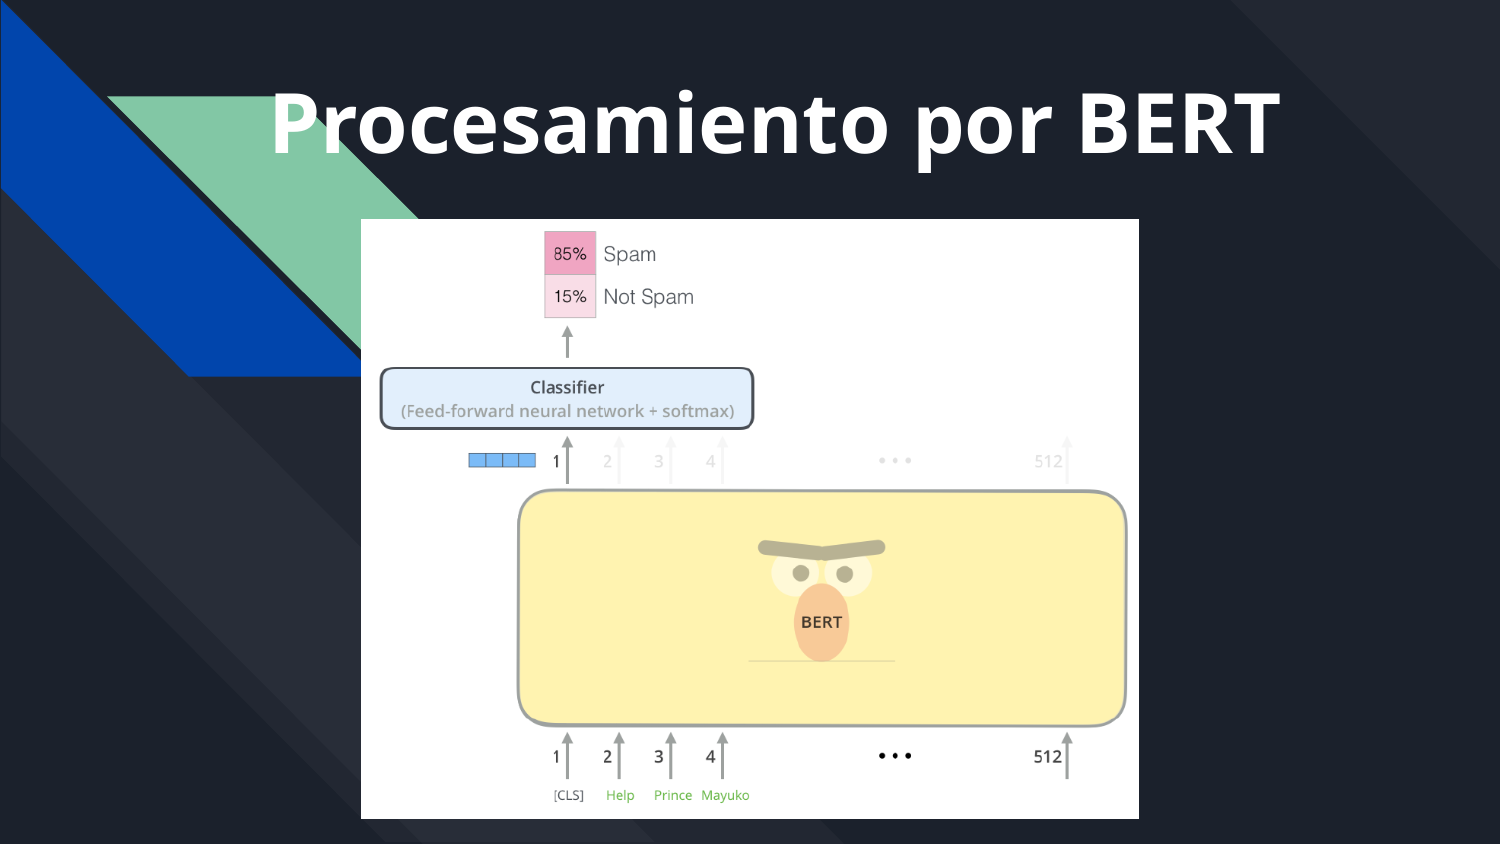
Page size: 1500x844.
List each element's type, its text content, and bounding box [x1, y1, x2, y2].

picture [361, 219, 1139, 819]
title Procesamiento por BERT [25, 49, 1500, 274]
